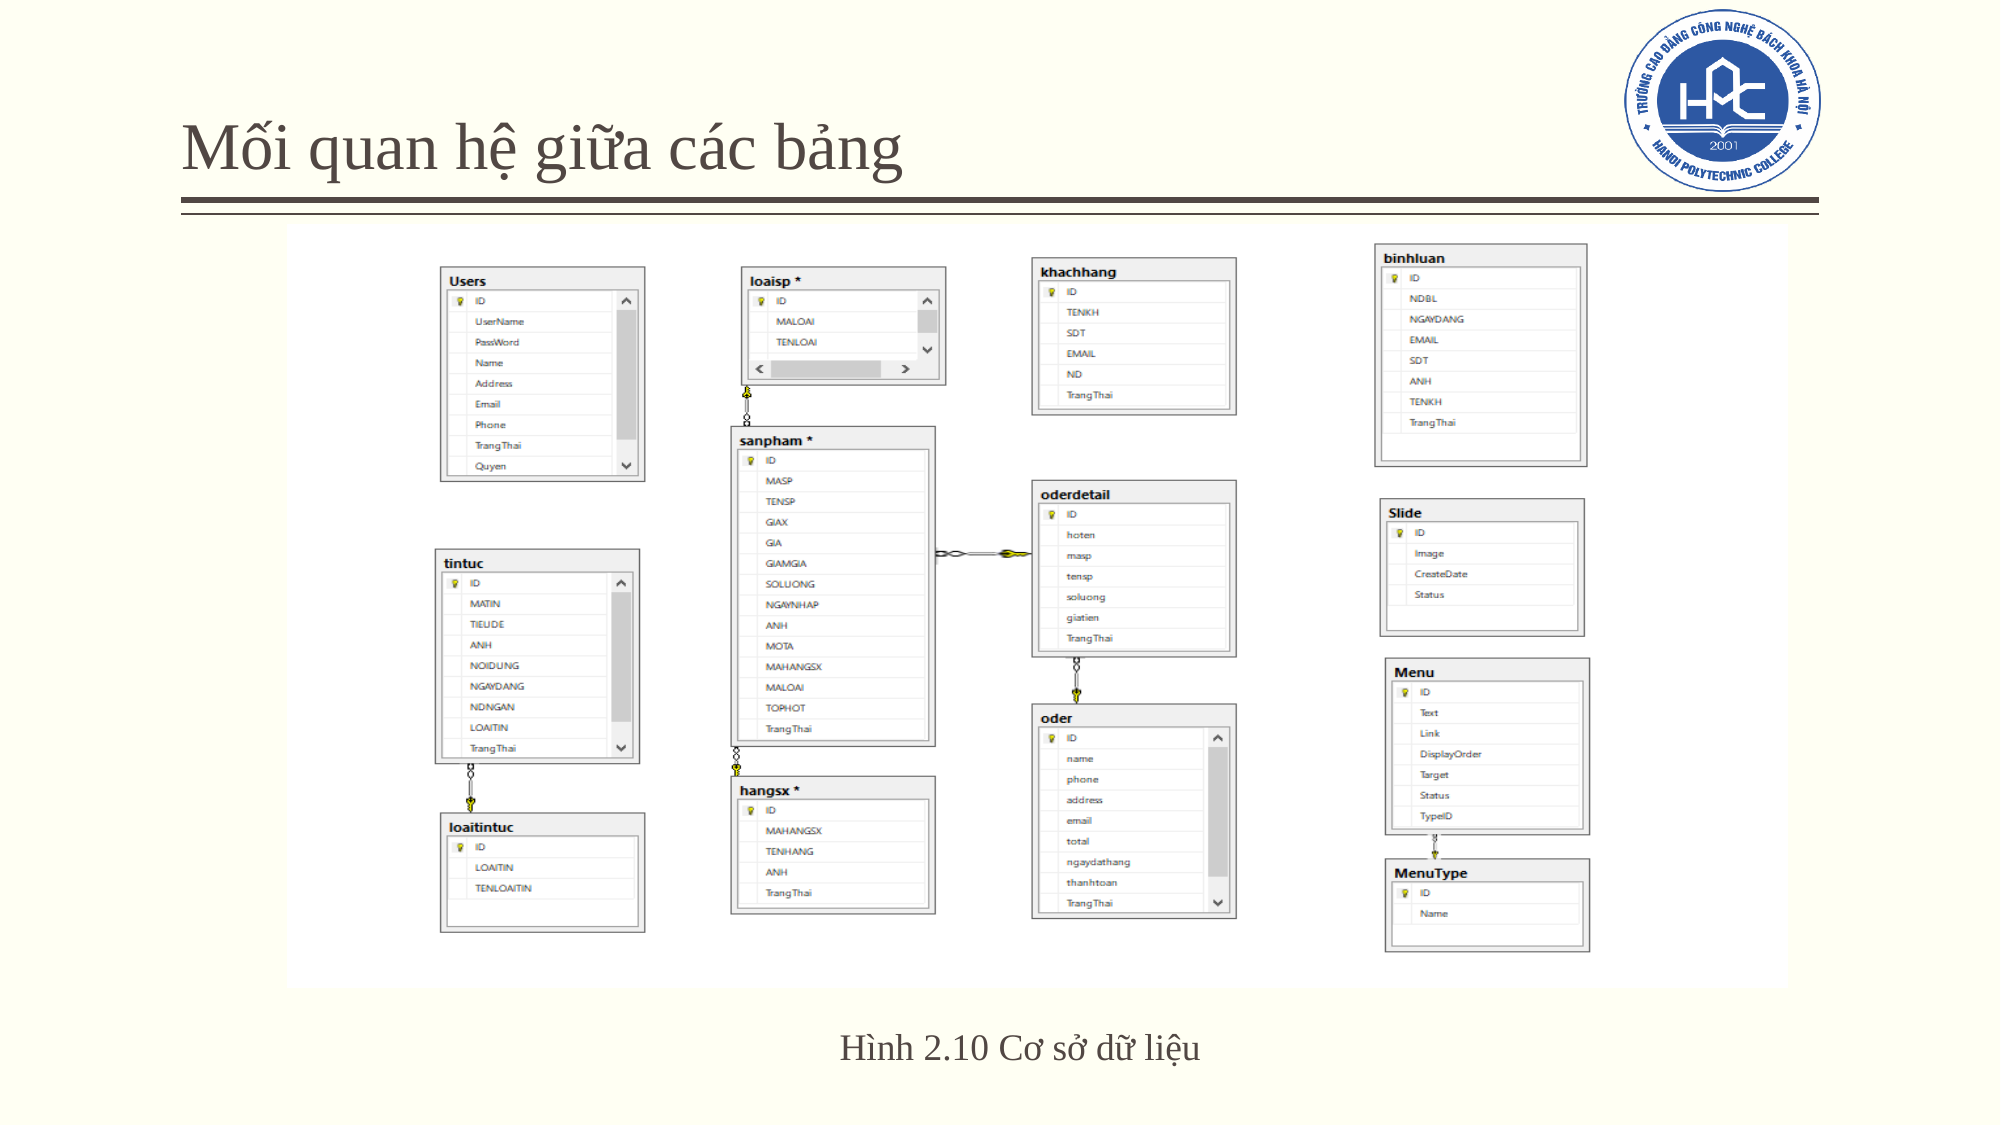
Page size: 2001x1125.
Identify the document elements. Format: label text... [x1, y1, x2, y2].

title Mối quan hệ giữa các bảng [179, 100, 938, 291]
text_box Hình 2.10 Cơ sở dữ liệu [837, 1020, 1204, 1068]
picture [1624, 9, 1821, 192]
picture [287, 224, 1788, 988]
